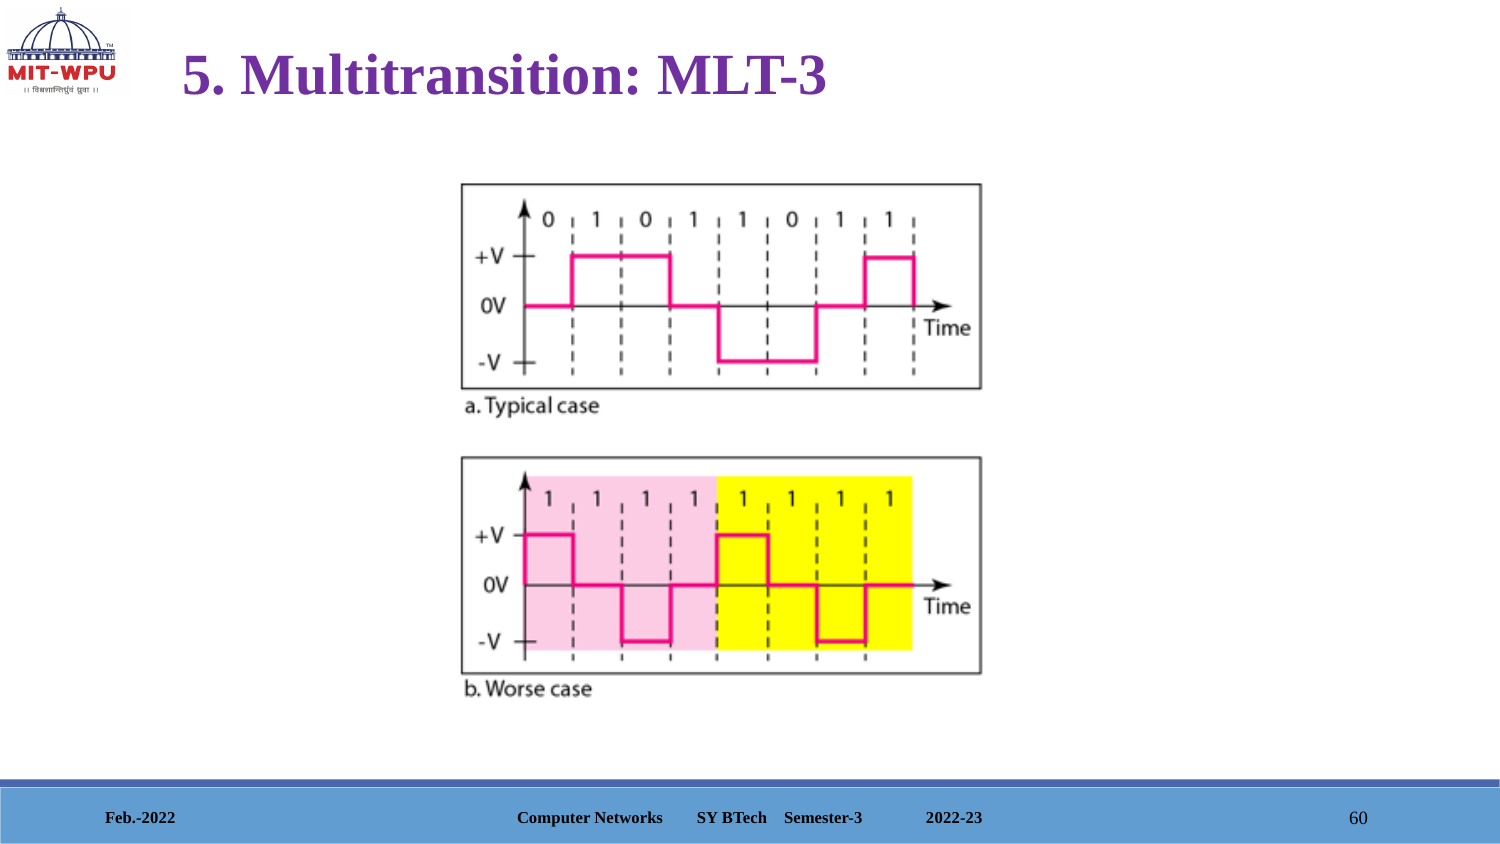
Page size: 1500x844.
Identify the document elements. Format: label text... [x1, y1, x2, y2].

slide_number ‹#› [1218, 794, 1380, 840]
picture [453, 167, 1012, 711]
picture [6, 7, 129, 95]
footer Computer Networks SY BTech Semester-3 2022-23 [453, 794, 1047, 840]
slide_number Feb.-2022 [93, 794, 432, 840]
text_box 5. Multitransition: MLT-3 [171, 30, 1426, 171]
